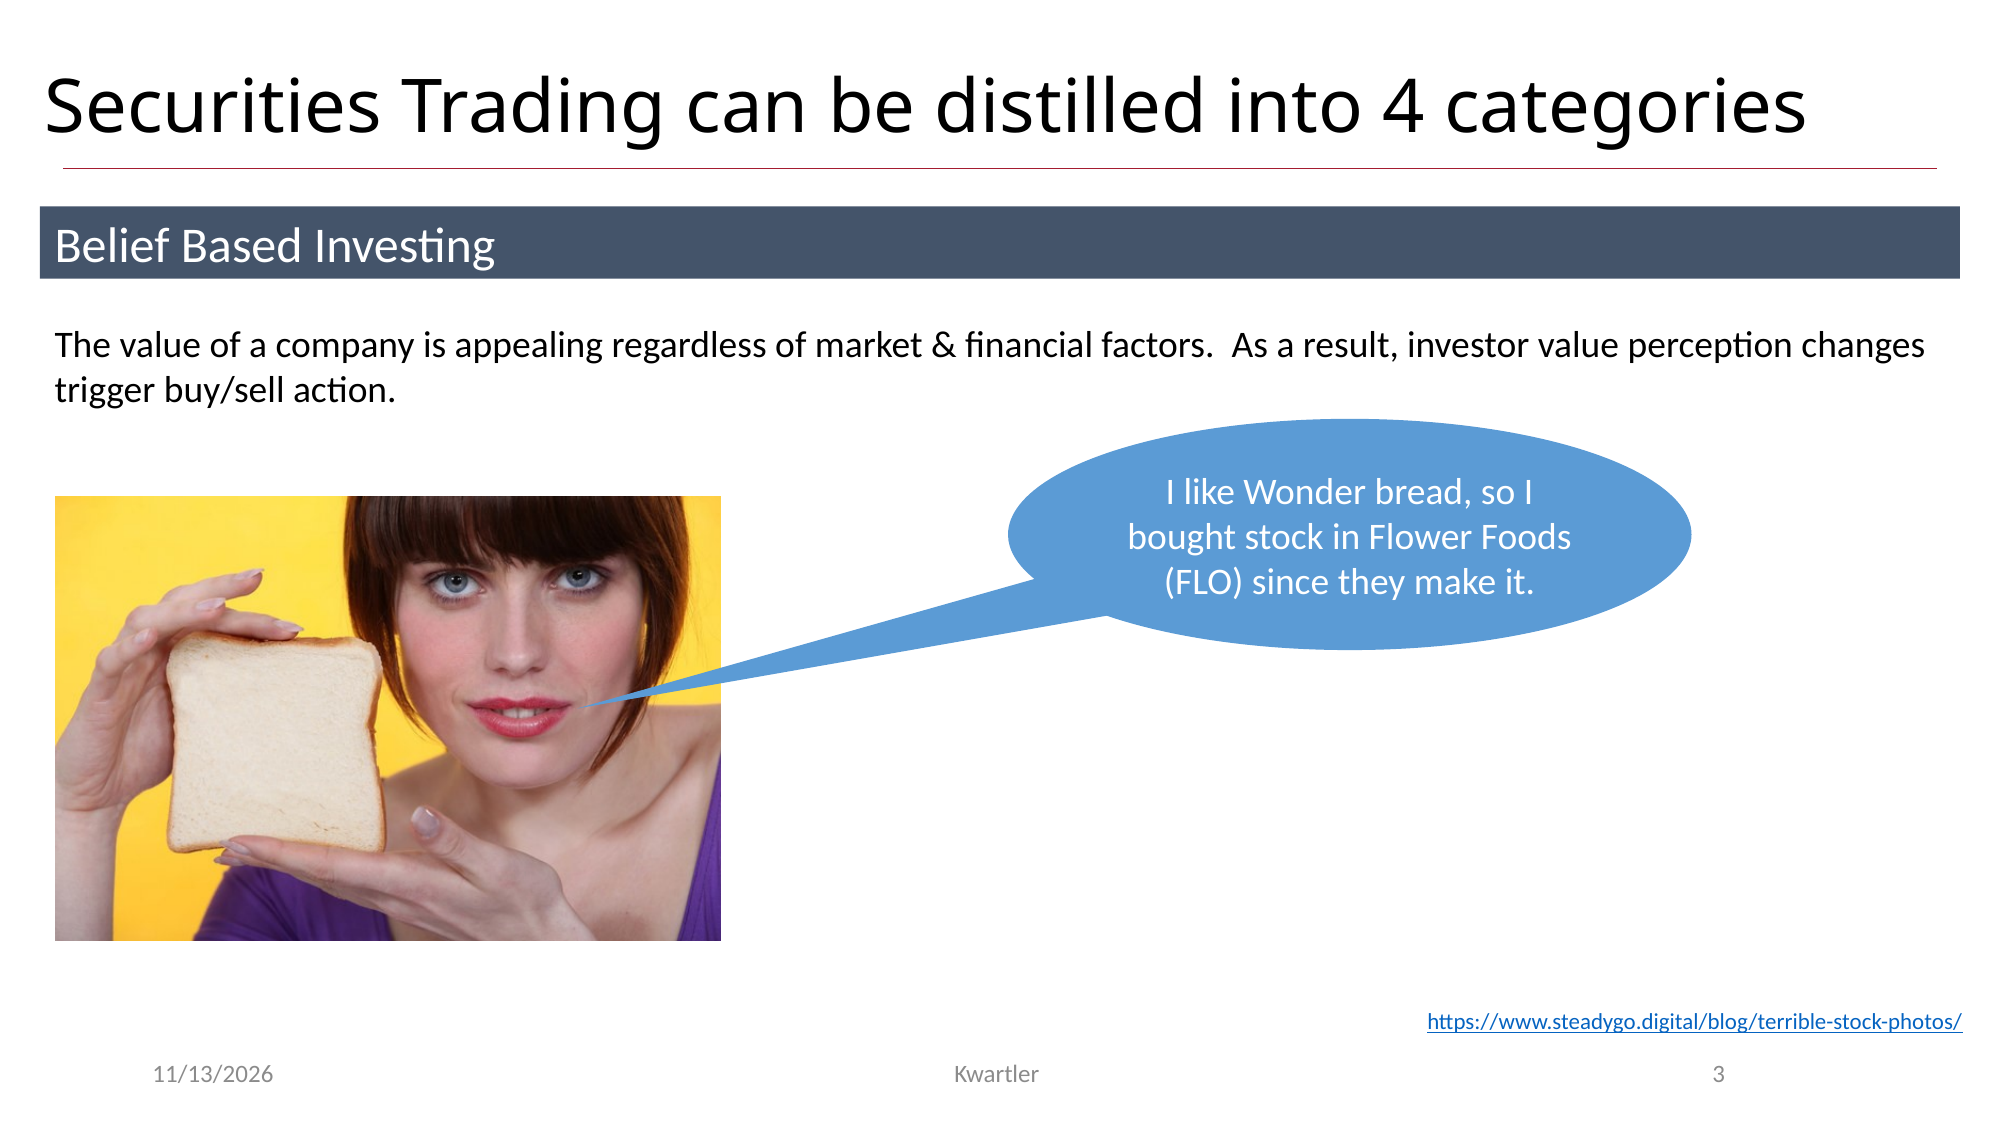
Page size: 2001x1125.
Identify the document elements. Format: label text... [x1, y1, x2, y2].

text_box https://www.steadygo.digital/blog/terrible-stock-photos/ [1412, 999, 1987, 1042]
text_box 3 [1412, 1042, 1741, 1103]
footer Kwartler [662, 1042, 1338, 1103]
title Securities Trading can be distilled into 4 categories [29, 59, 1891, 157]
text_box The value of a company is appealing regardless of market & financial factors. As a result, investor value perception changes trigger buy/sell action. [39, 312, 1960, 418]
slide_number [137, 1042, 588, 1103]
text_box I like Wonder bread, so I bought stock in Flower Foods (FLO) since they make it. [721, 417, 1693, 685]
picture [54, 496, 721, 941]
text_box Belief Based Investing [39, 205, 1961, 280]
